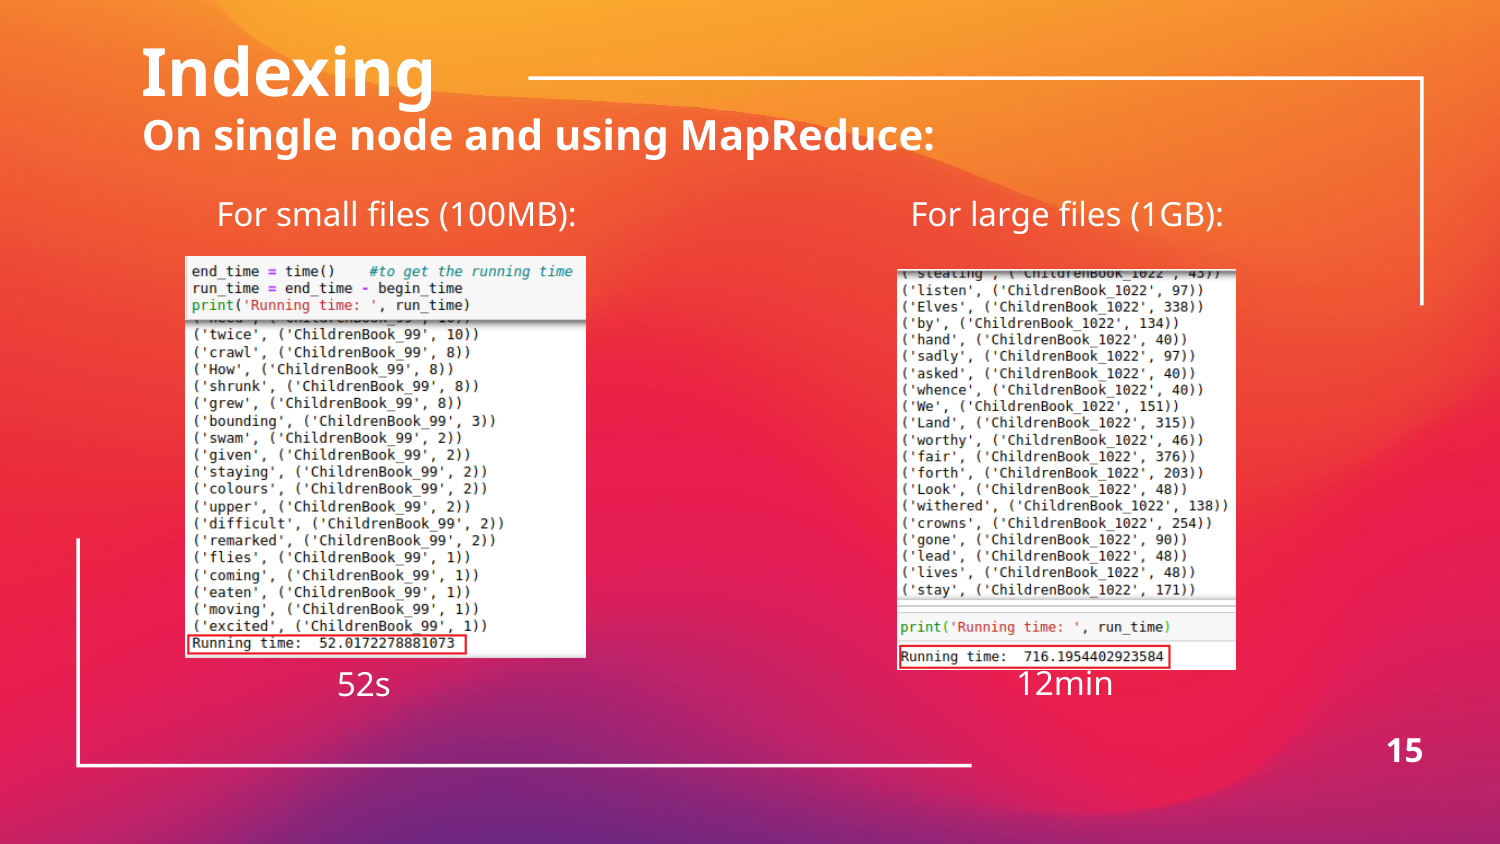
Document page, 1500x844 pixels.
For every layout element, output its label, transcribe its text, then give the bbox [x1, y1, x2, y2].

text_box For small files (100MB): [203, 187, 586, 255]
text_box For large files (1GB): [897, 187, 1280, 353]
text_box 12min [1003, 656, 1386, 822]
slide_number 15 [1386, 696, 1424, 775]
title Indexing [141, 50, 1337, 99]
text_box 52s [324, 657, 707, 823]
text_box On single node and using MapReduce: [141, 99, 1337, 160]
picture [0, 0, 1500, 844]
